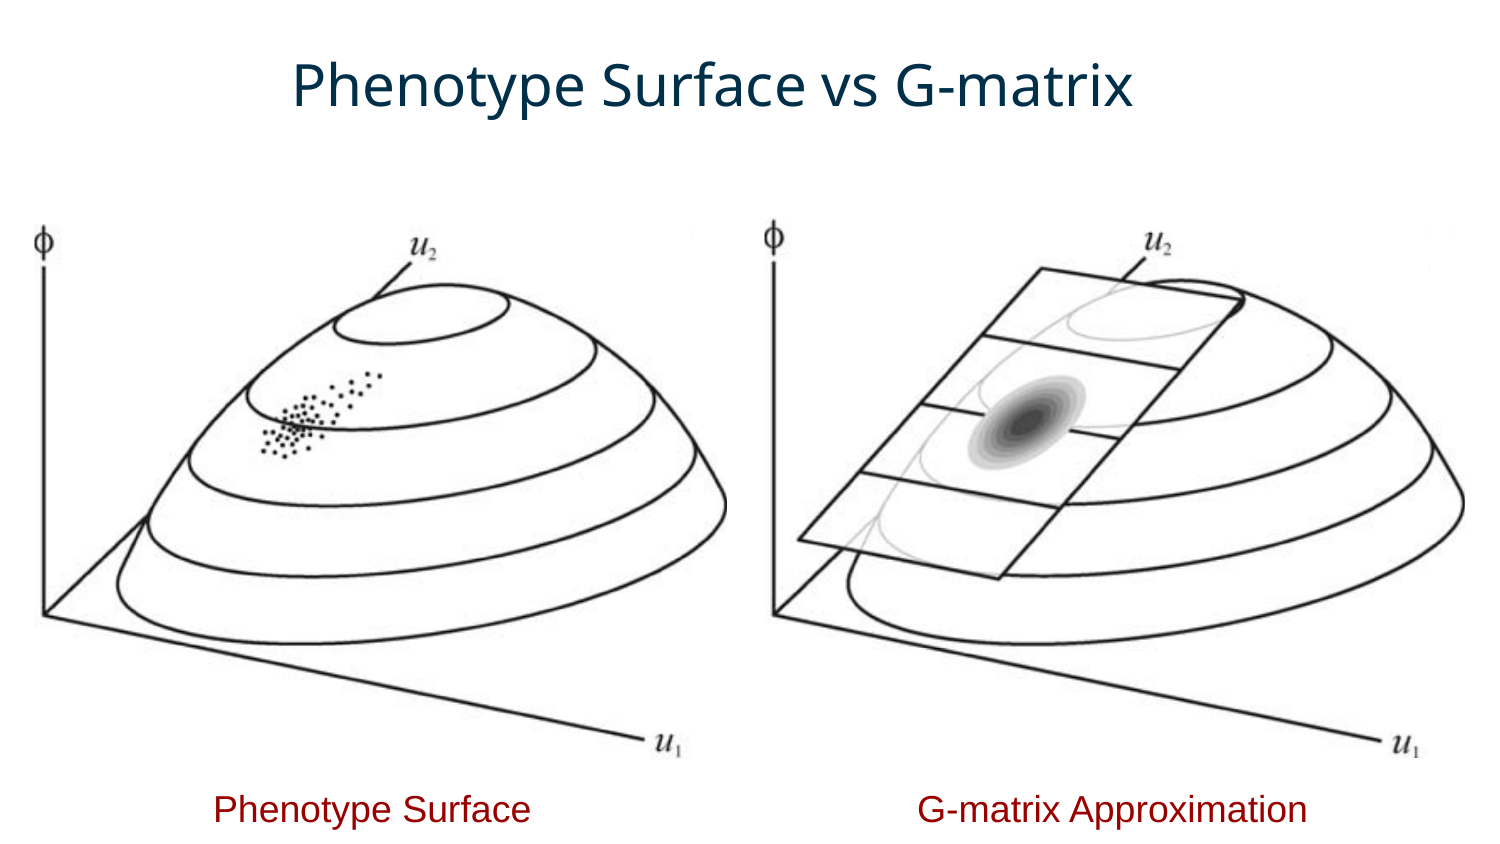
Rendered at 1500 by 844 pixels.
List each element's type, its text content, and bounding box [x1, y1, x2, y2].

title Phenotype Surface vs G-matrix [276, 33, 1224, 136]
text_box G-matrix Approximation [902, 773, 1328, 844]
text_box Phenotype Surface [198, 773, 548, 844]
picture [31, 213, 733, 765]
picture [759, 213, 1471, 765]
